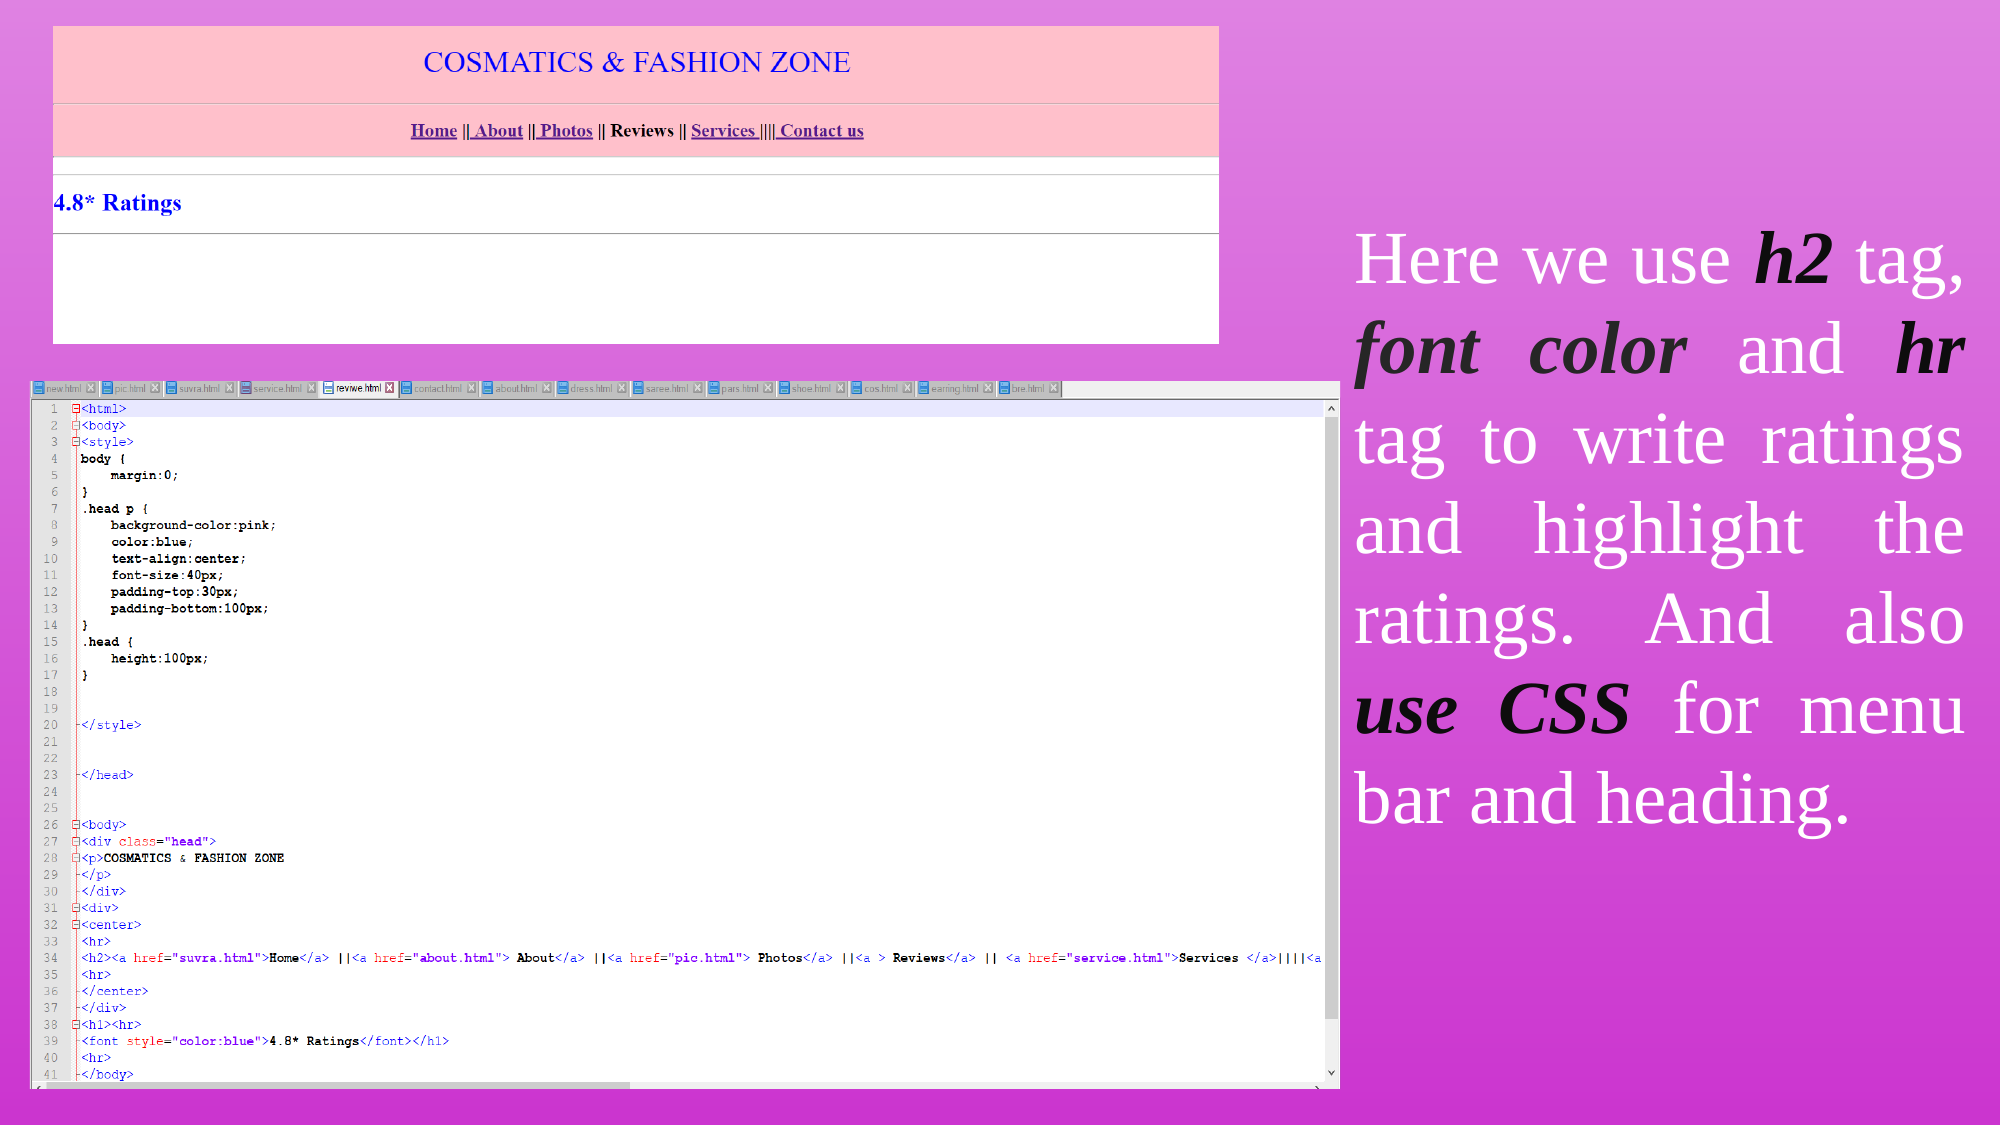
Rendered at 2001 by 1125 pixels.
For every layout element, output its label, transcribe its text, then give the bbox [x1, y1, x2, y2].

picture [29, 381, 1341, 1089]
picture [51, 26, 1219, 344]
text_box Here we use h2 tag, font color and hr tag to write ratings and highlight the ratings. And also use CSS for menu bar and heading. [1340, 200, 1981, 846]
